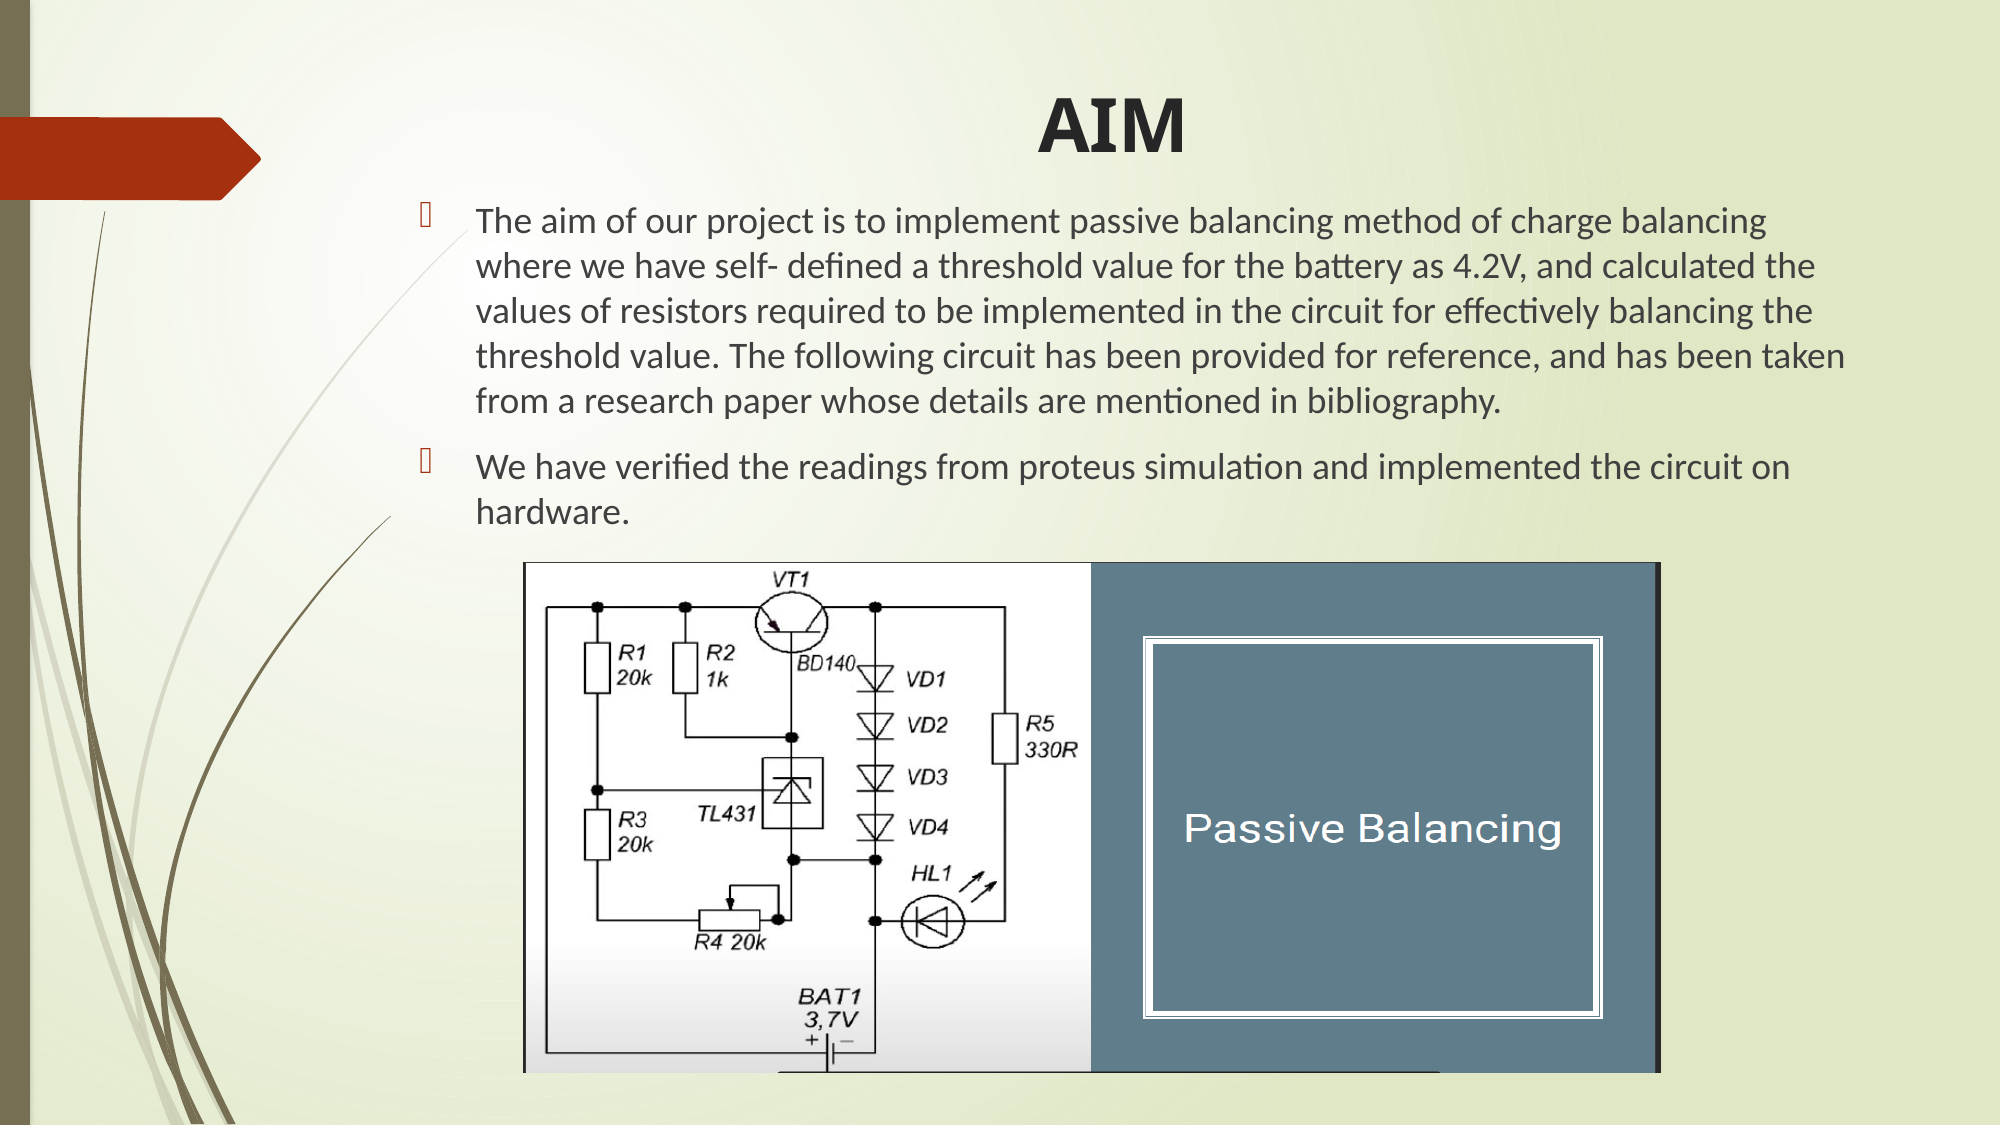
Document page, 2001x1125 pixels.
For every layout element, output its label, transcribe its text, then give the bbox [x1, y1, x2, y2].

list The aim of our project is to implement passive balancing method of charge balancing where we have self- defined a threshold value for the battery as 4.2V, and calculated the values of resistors required to be implemented in the circuit for effectively balancing the threshold value. The following circuit has been provided for reference, and has been taken from a research paper whose details are mentioned in bibliography. We have verified the readings from proteus simulation and implemented the circuit on hardware. [404, 189, 1867, 809]
title AIM [383, 70, 1846, 281]
picture [522, 562, 1662, 1074]
